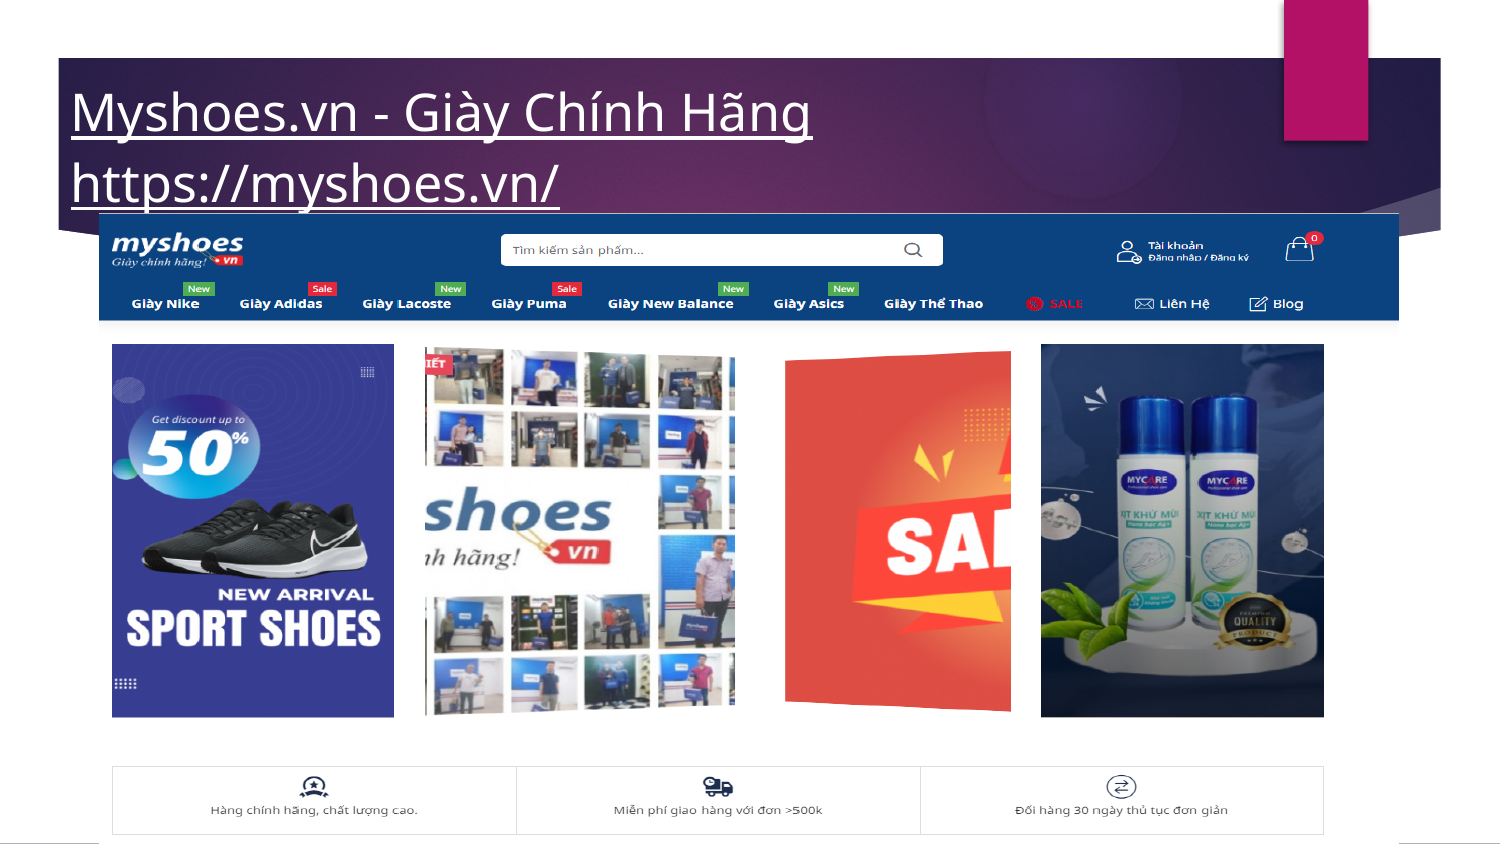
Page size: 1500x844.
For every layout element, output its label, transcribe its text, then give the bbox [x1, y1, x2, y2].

picture [98, 213, 1399, 844]
text_box Myshoes.vn - Giày Chính Hãng https://myshoes.vn/ [55, 72, 1500, 229]
